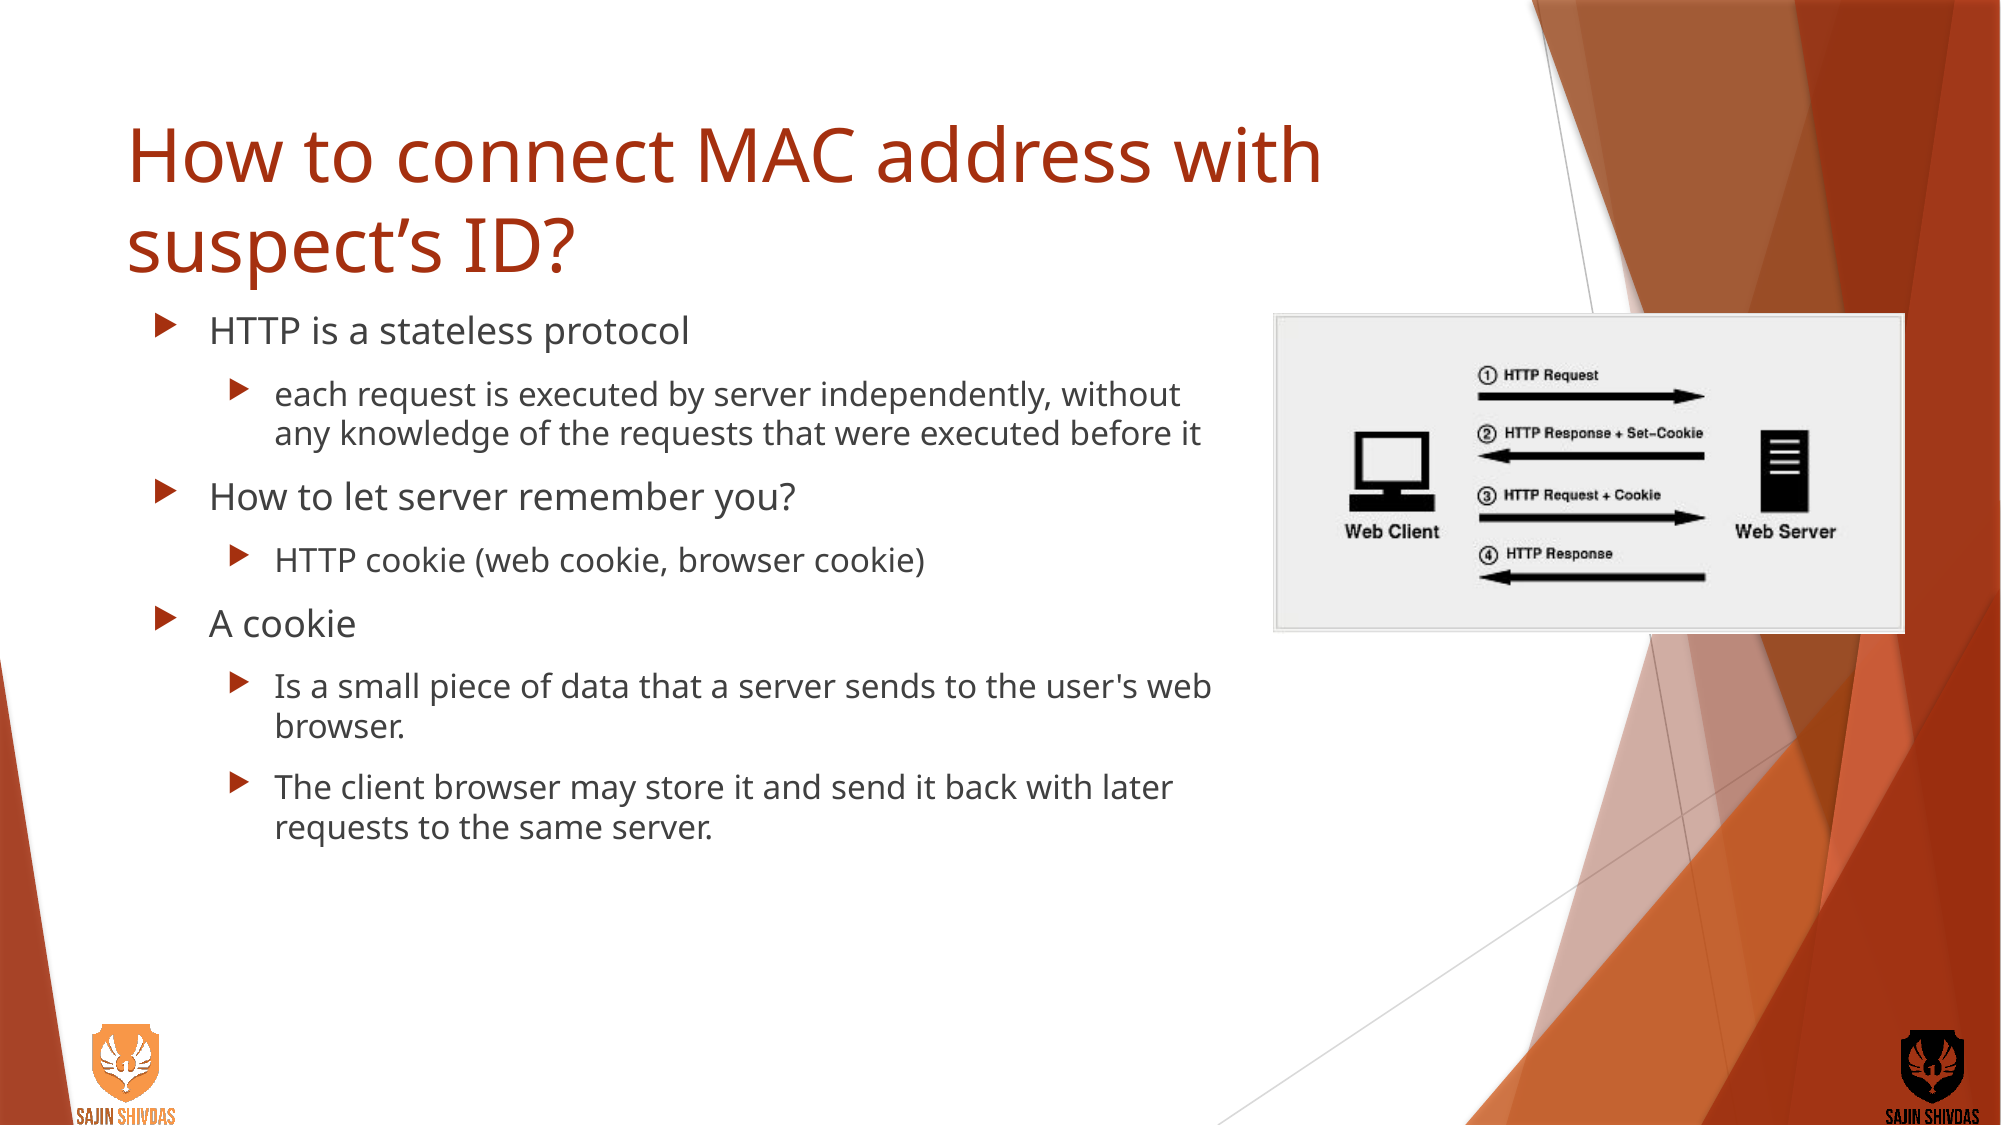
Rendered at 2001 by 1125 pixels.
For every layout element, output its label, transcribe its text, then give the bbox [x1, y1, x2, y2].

title How to connect MAC address with suspect’s ID? [111, 99, 1522, 317]
list HTTP is a stateless protocol each request is executed by server independently, without any knowledge of the requests that were executed before it How to let server remember you? HTTP cookie (web cookie, browser cookie) A cookie Is a small piece of data that a server sends to the user's web browser. The client browser may store it and send it back with later requests to the same server. [137, 299, 1241, 1014]
picture [1273, 313, 1906, 635]
picture [17, 965, 234, 1125]
picture [1875, 1020, 1992, 1125]
